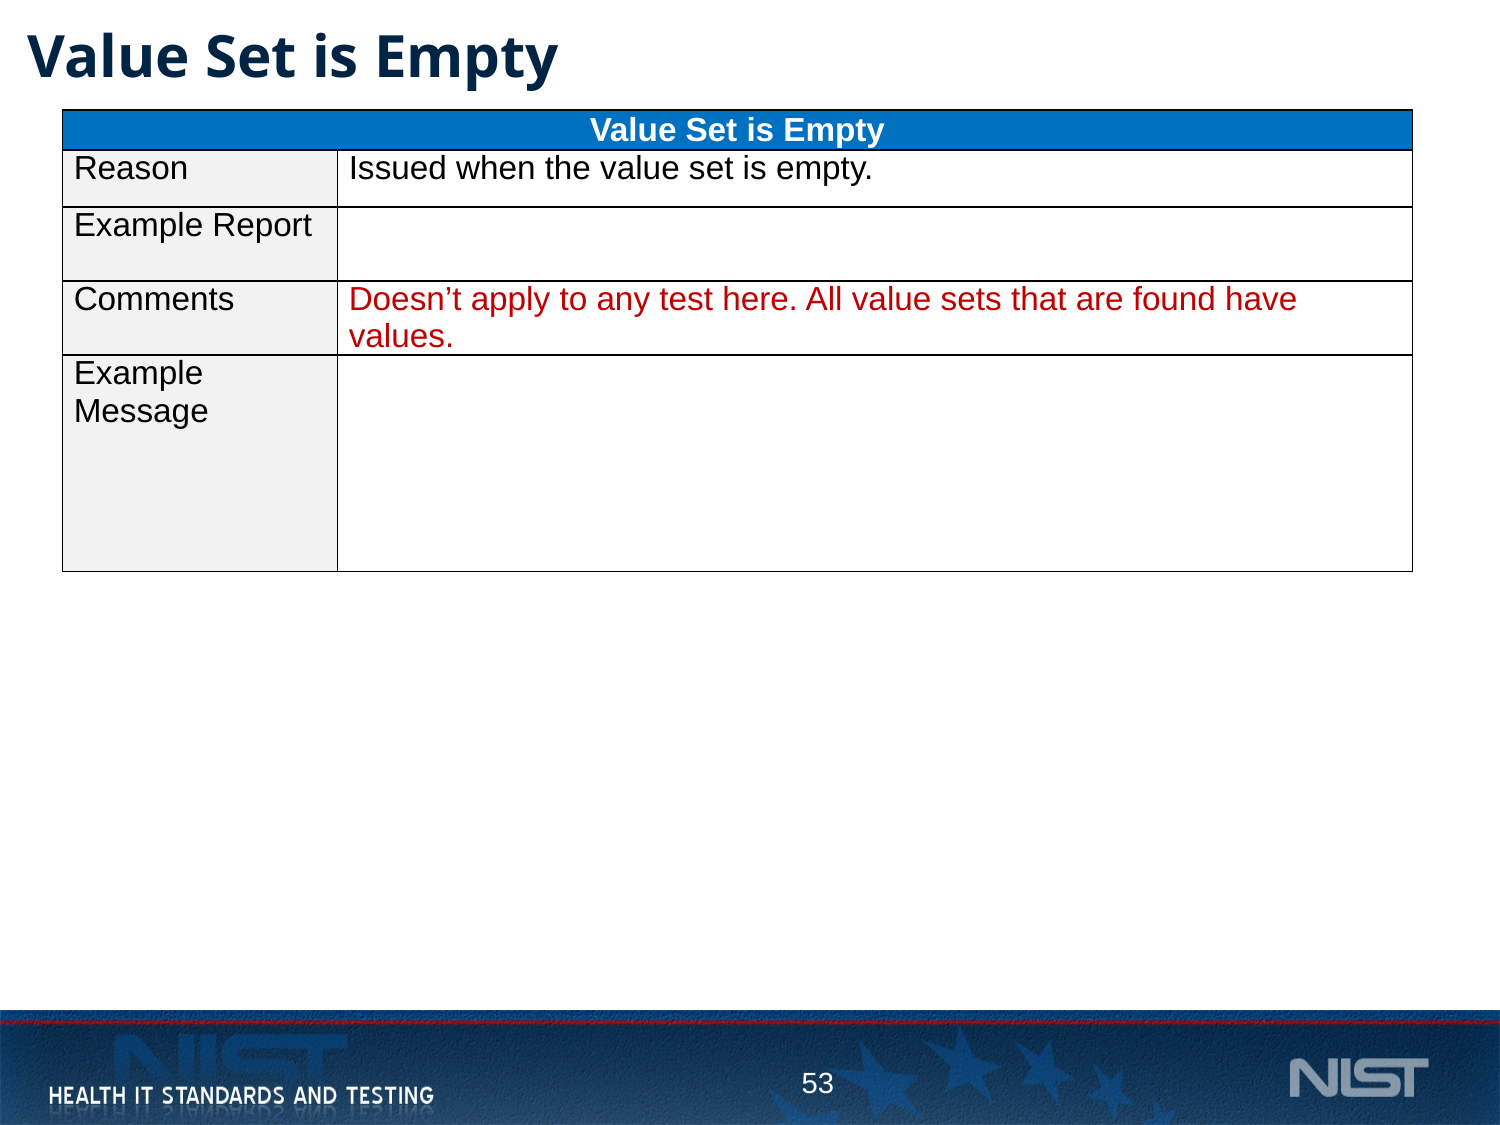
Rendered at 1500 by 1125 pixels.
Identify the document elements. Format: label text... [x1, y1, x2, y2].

title Value Set is Empty [12, 11, 1363, 98]
table_cell Comments [63, 282, 337, 354]
table_header Value Set is Empty [63, 111, 1412, 149]
table_cell [338, 208, 1412, 280]
picture [0, 1010, 1500, 1125]
table_cell Example Report [63, 208, 337, 280]
table_cell Doesn’t apply to any test here. All value sets that are found have values. [338, 282, 1412, 354]
table_cell Reason [63, 151, 337, 206]
table_cell [338, 356, 1412, 571]
table_cell Issued when the value set is empty. [338, 151, 1412, 206]
table_cell Example Message [63, 356, 337, 571]
slide_number 53 [642, 1056, 994, 1125]
